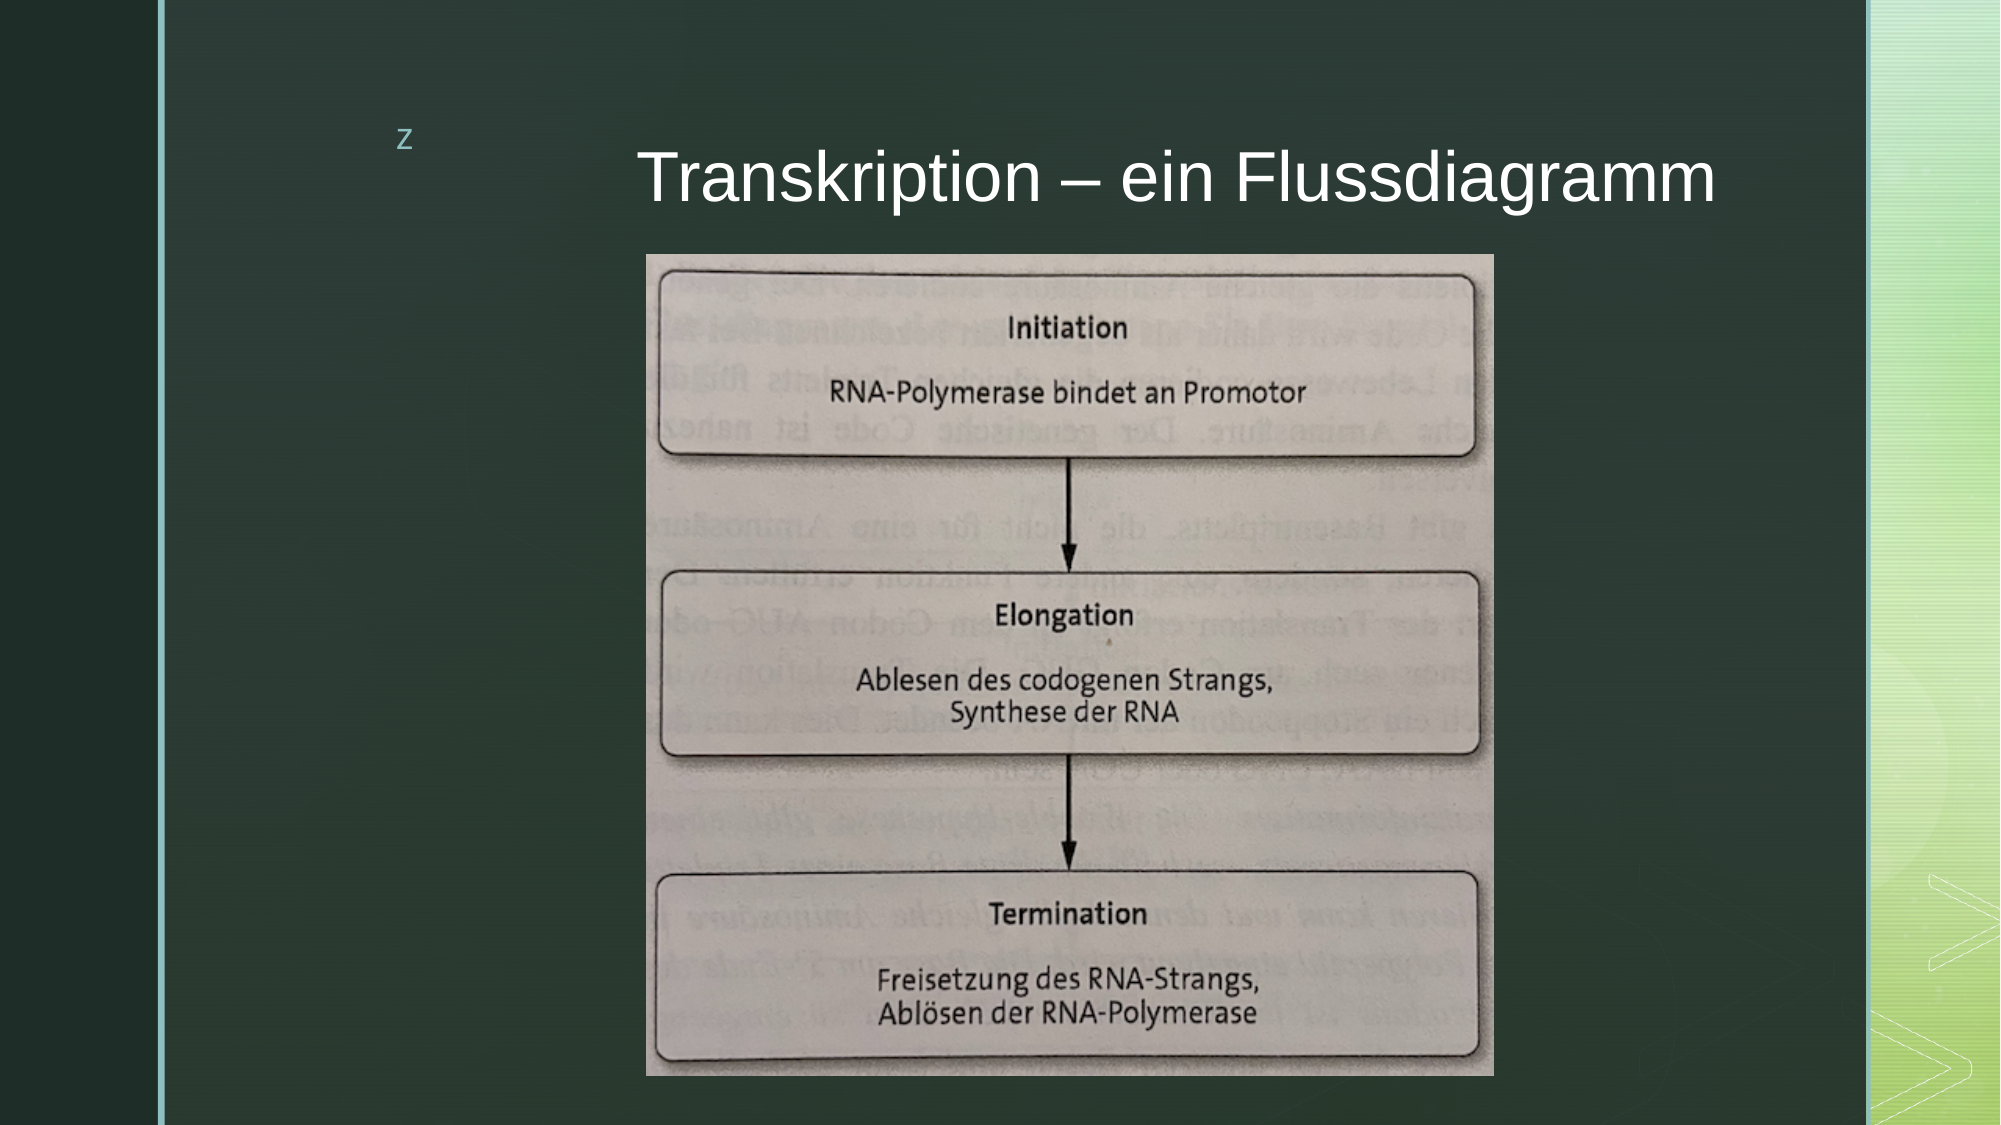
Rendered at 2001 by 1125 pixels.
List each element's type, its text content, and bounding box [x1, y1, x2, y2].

title Transkription – ein Flussdiagramm [428, 132, 1734, 310]
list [646, 254, 1494, 1076]
picture [1871, 0, 2001, 1125]
